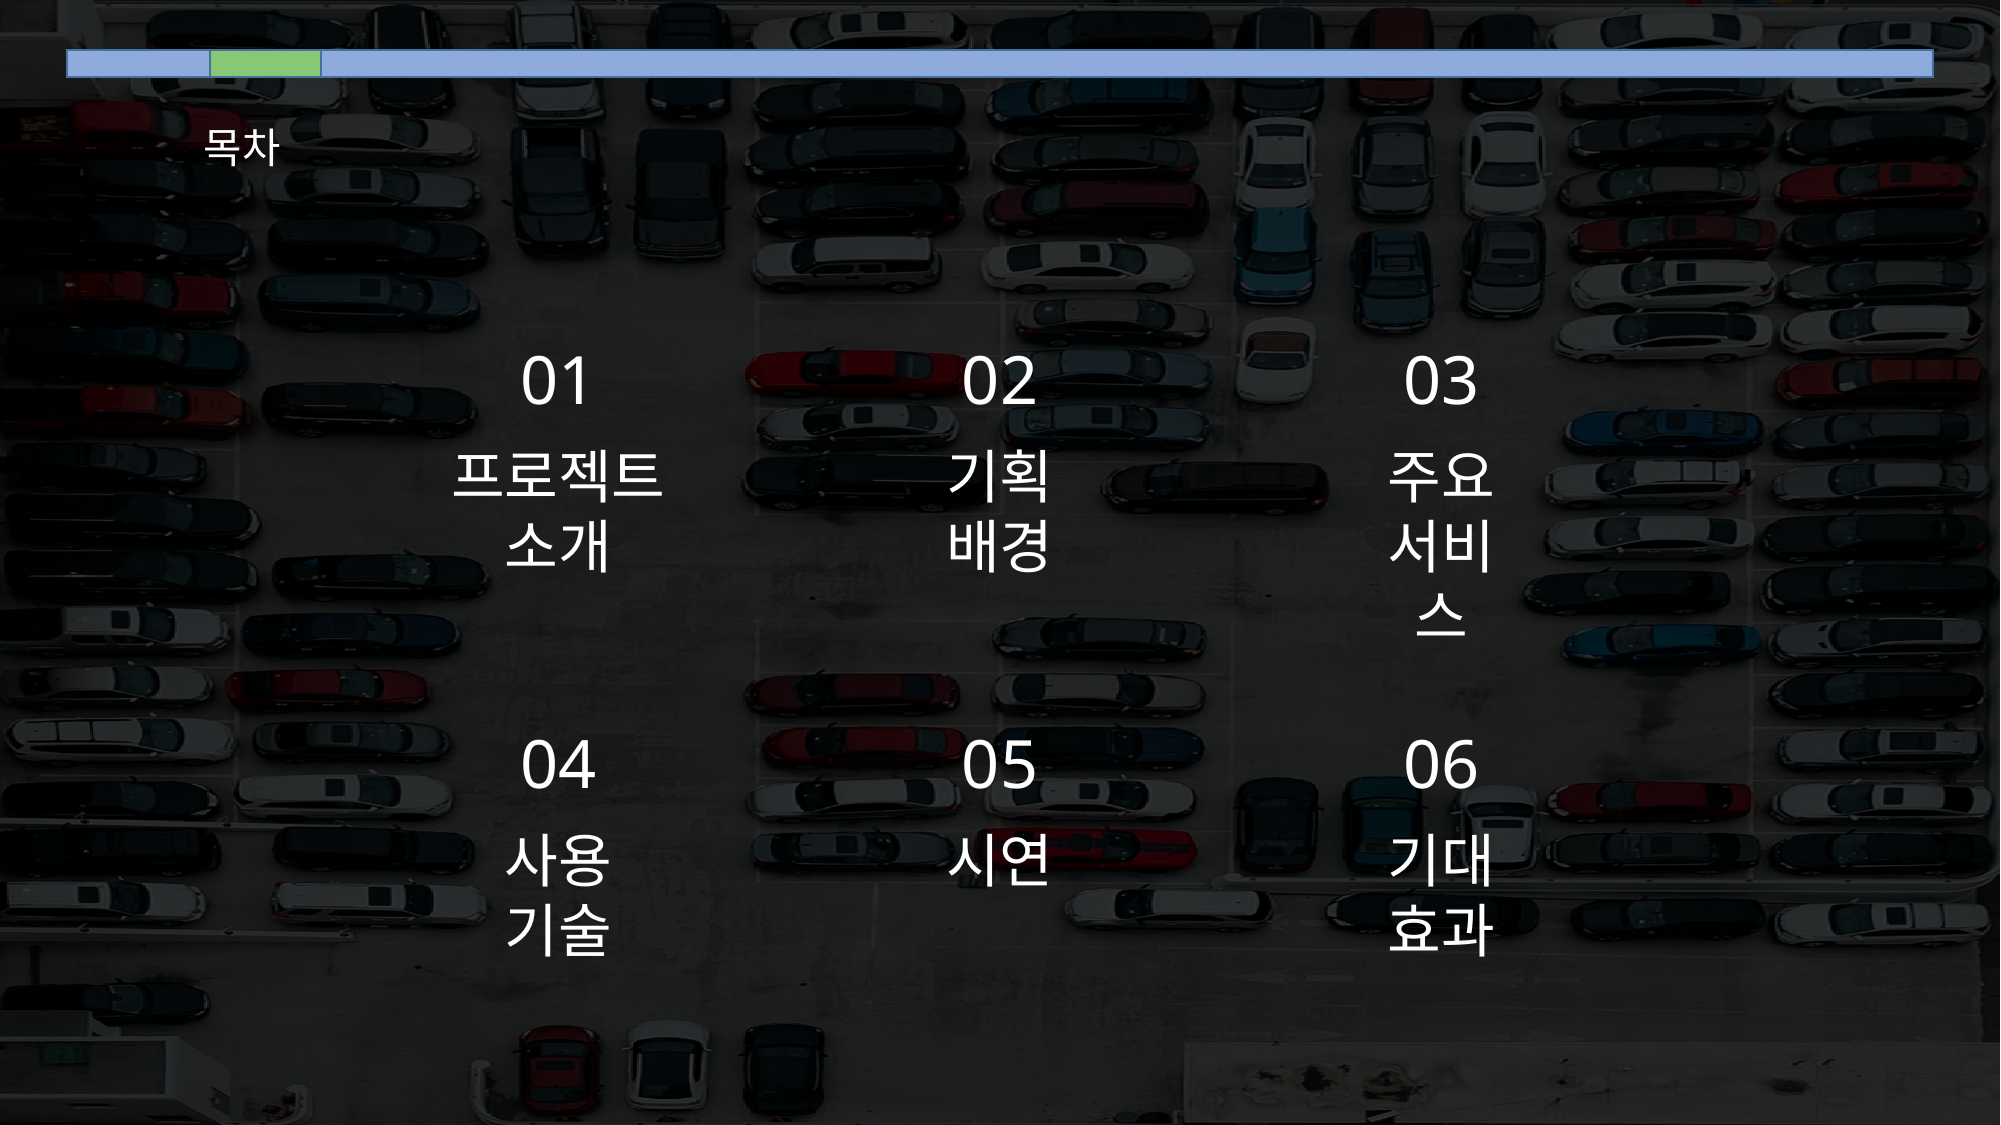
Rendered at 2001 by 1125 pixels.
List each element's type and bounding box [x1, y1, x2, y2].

text_box [870, 330, 1130, 520]
text_box [66, 49, 1933, 78]
text_box [1312, 714, 1571, 903]
text_box [1347, 330, 1536, 661]
text_box [870, 714, 1130, 903]
text_box [429, 330, 688, 590]
picture [0, 0, 2000, 1125]
text_box [429, 714, 688, 903]
